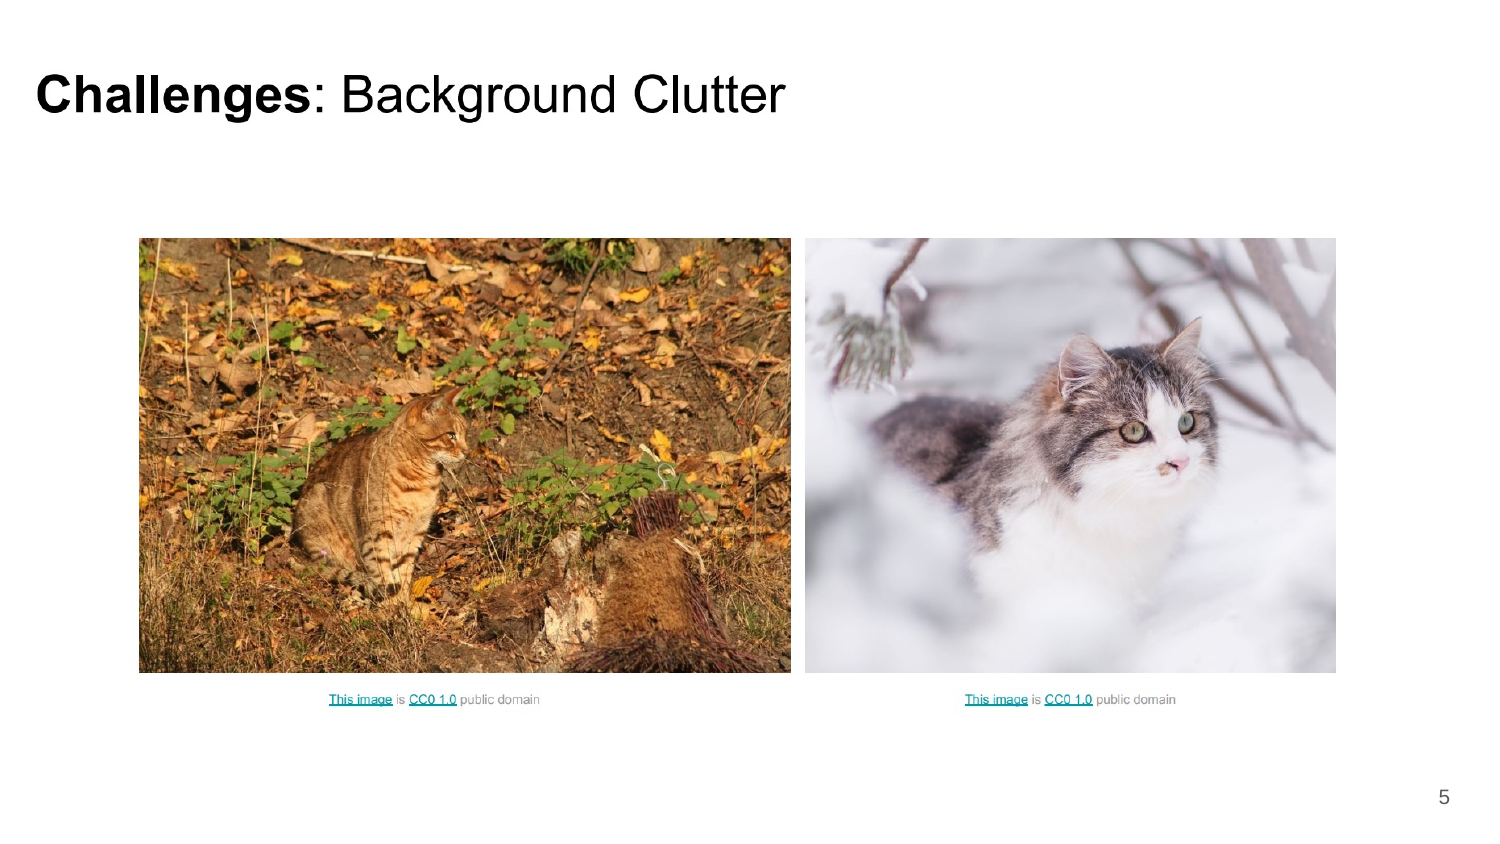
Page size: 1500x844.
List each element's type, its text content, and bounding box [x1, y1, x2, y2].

picture [0, 55, 1500, 789]
slide_number 5 [1438, 796, 1470, 812]
